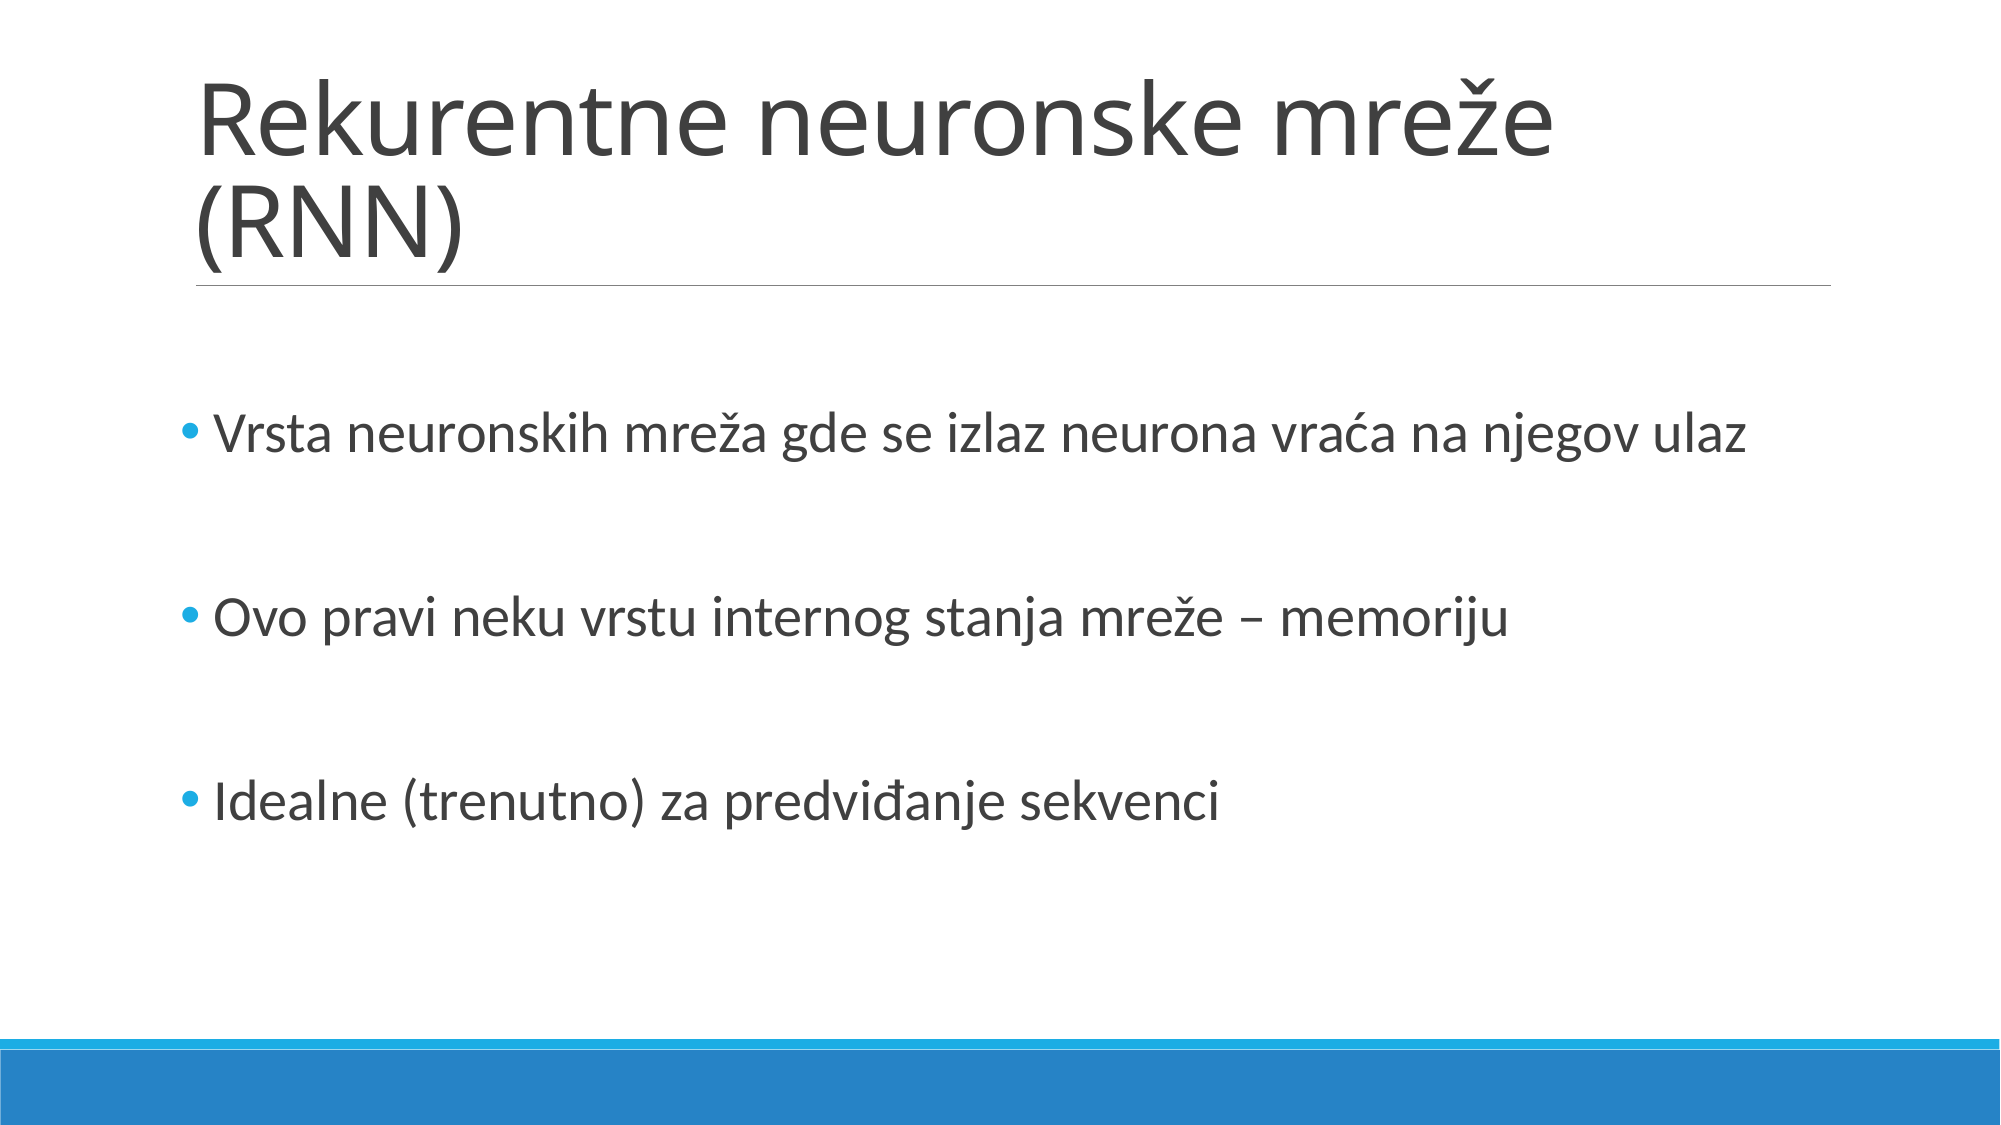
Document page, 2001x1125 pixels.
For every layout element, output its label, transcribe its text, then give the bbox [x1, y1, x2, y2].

list Vrsta neuronskih mreža gde se izlaz neurona vraća na njegov ulaz Ovo pravi neku vrstu internog stanja mreže – memoriju Idealne (trenutno) za predviđanje sekvenci [180, 302, 1830, 963]
title Rekurentne neuronske mreže (RNN) [180, 47, 1830, 285]
